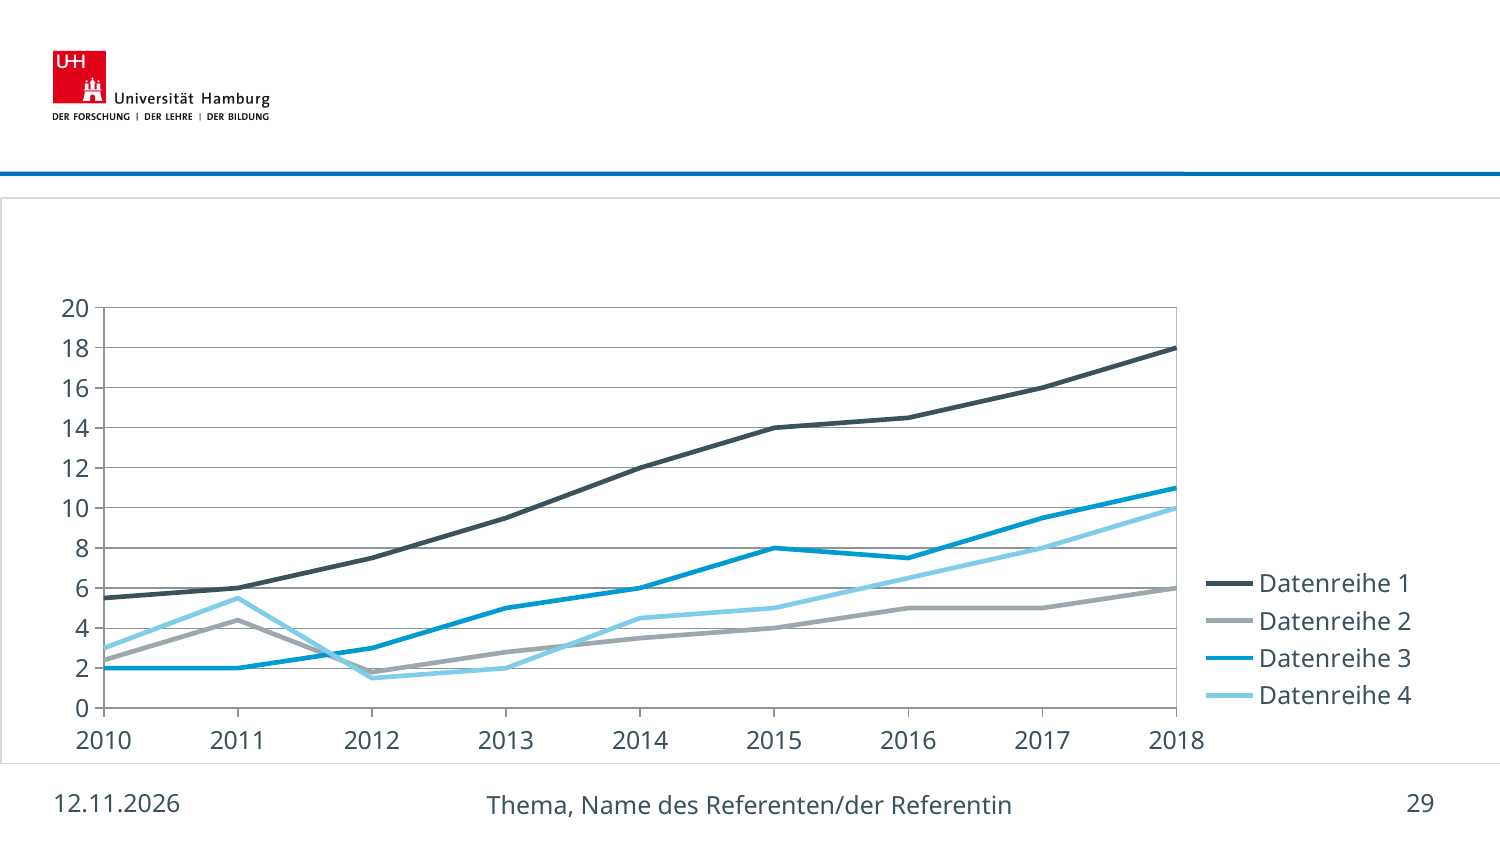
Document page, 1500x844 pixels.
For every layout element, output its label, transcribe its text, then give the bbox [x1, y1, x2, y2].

picture [0, 0, 322, 147]
text_box <number> [1084, 781, 1435, 827]
chart [0, 197, 1500, 765]
text_box 05.06.2021 [53, 781, 403, 827]
text_box Thema, Name des Referenten/der Referentin [465, 781, 1034, 827]
